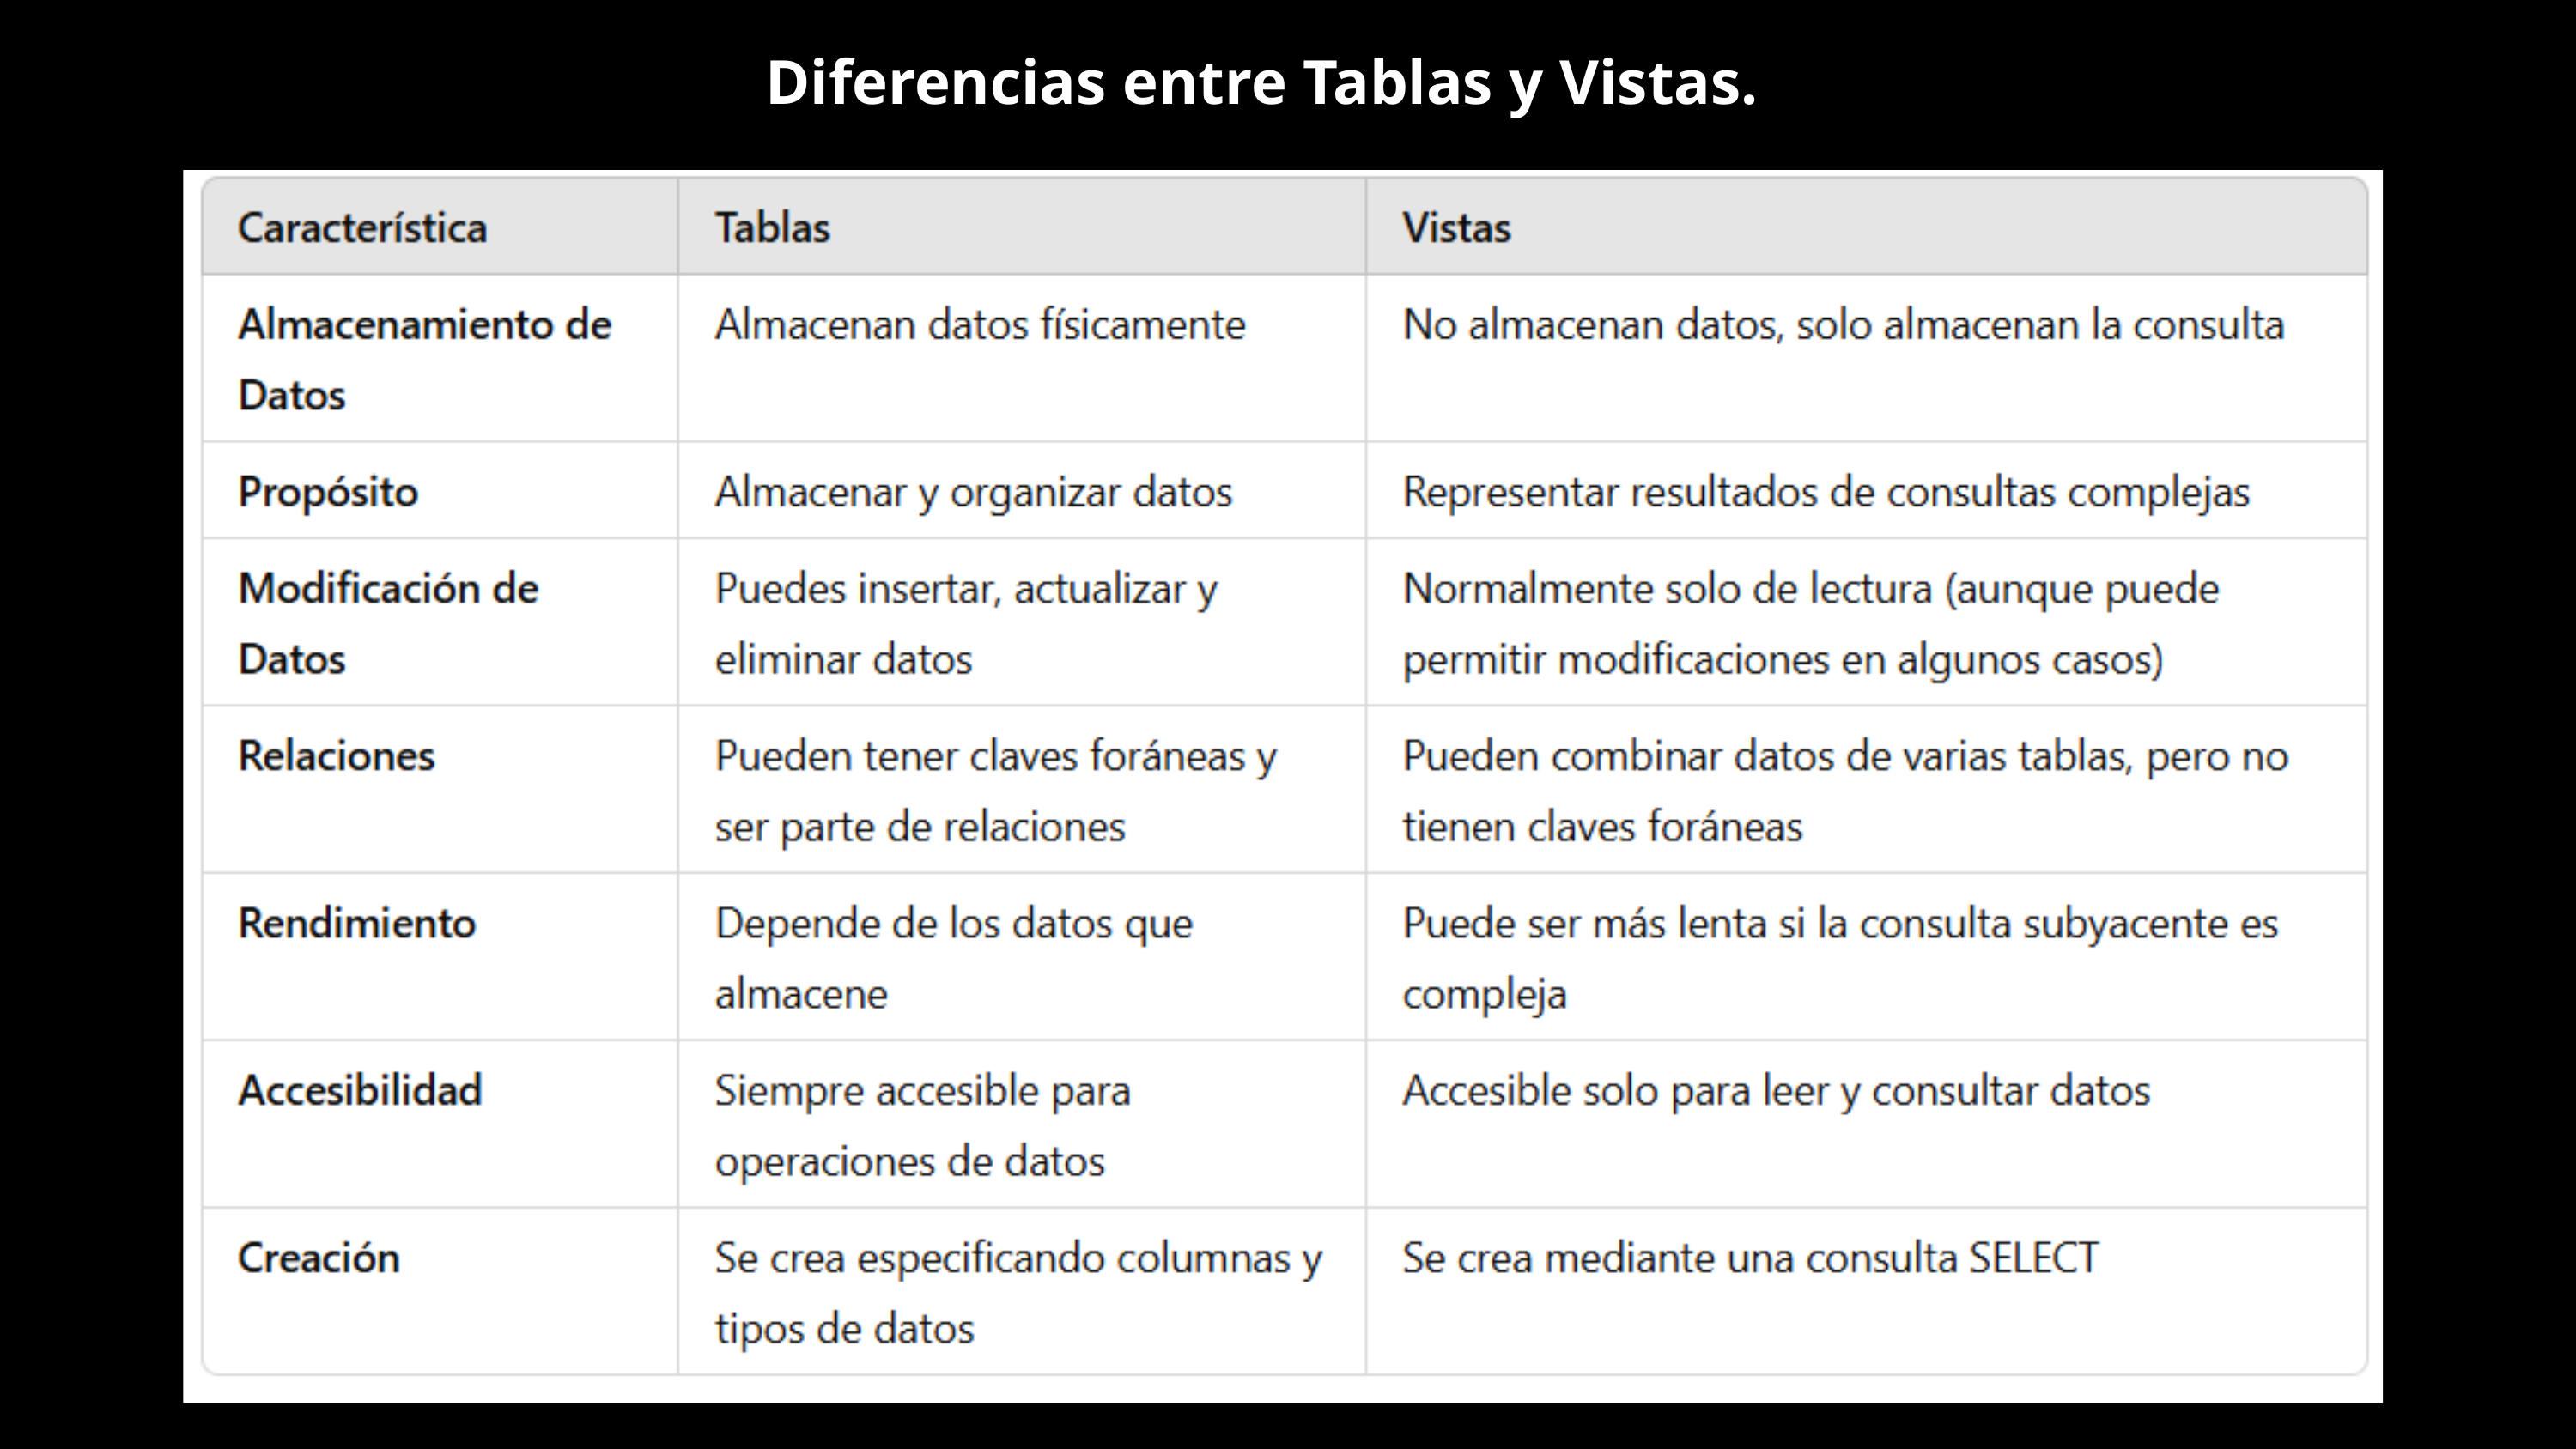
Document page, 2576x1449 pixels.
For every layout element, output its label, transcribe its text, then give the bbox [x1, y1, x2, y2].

text_box Diferencias entre Tablas y Vistas. [716, 31, 1809, 117]
text_box [183, 170, 2384, 1403]
